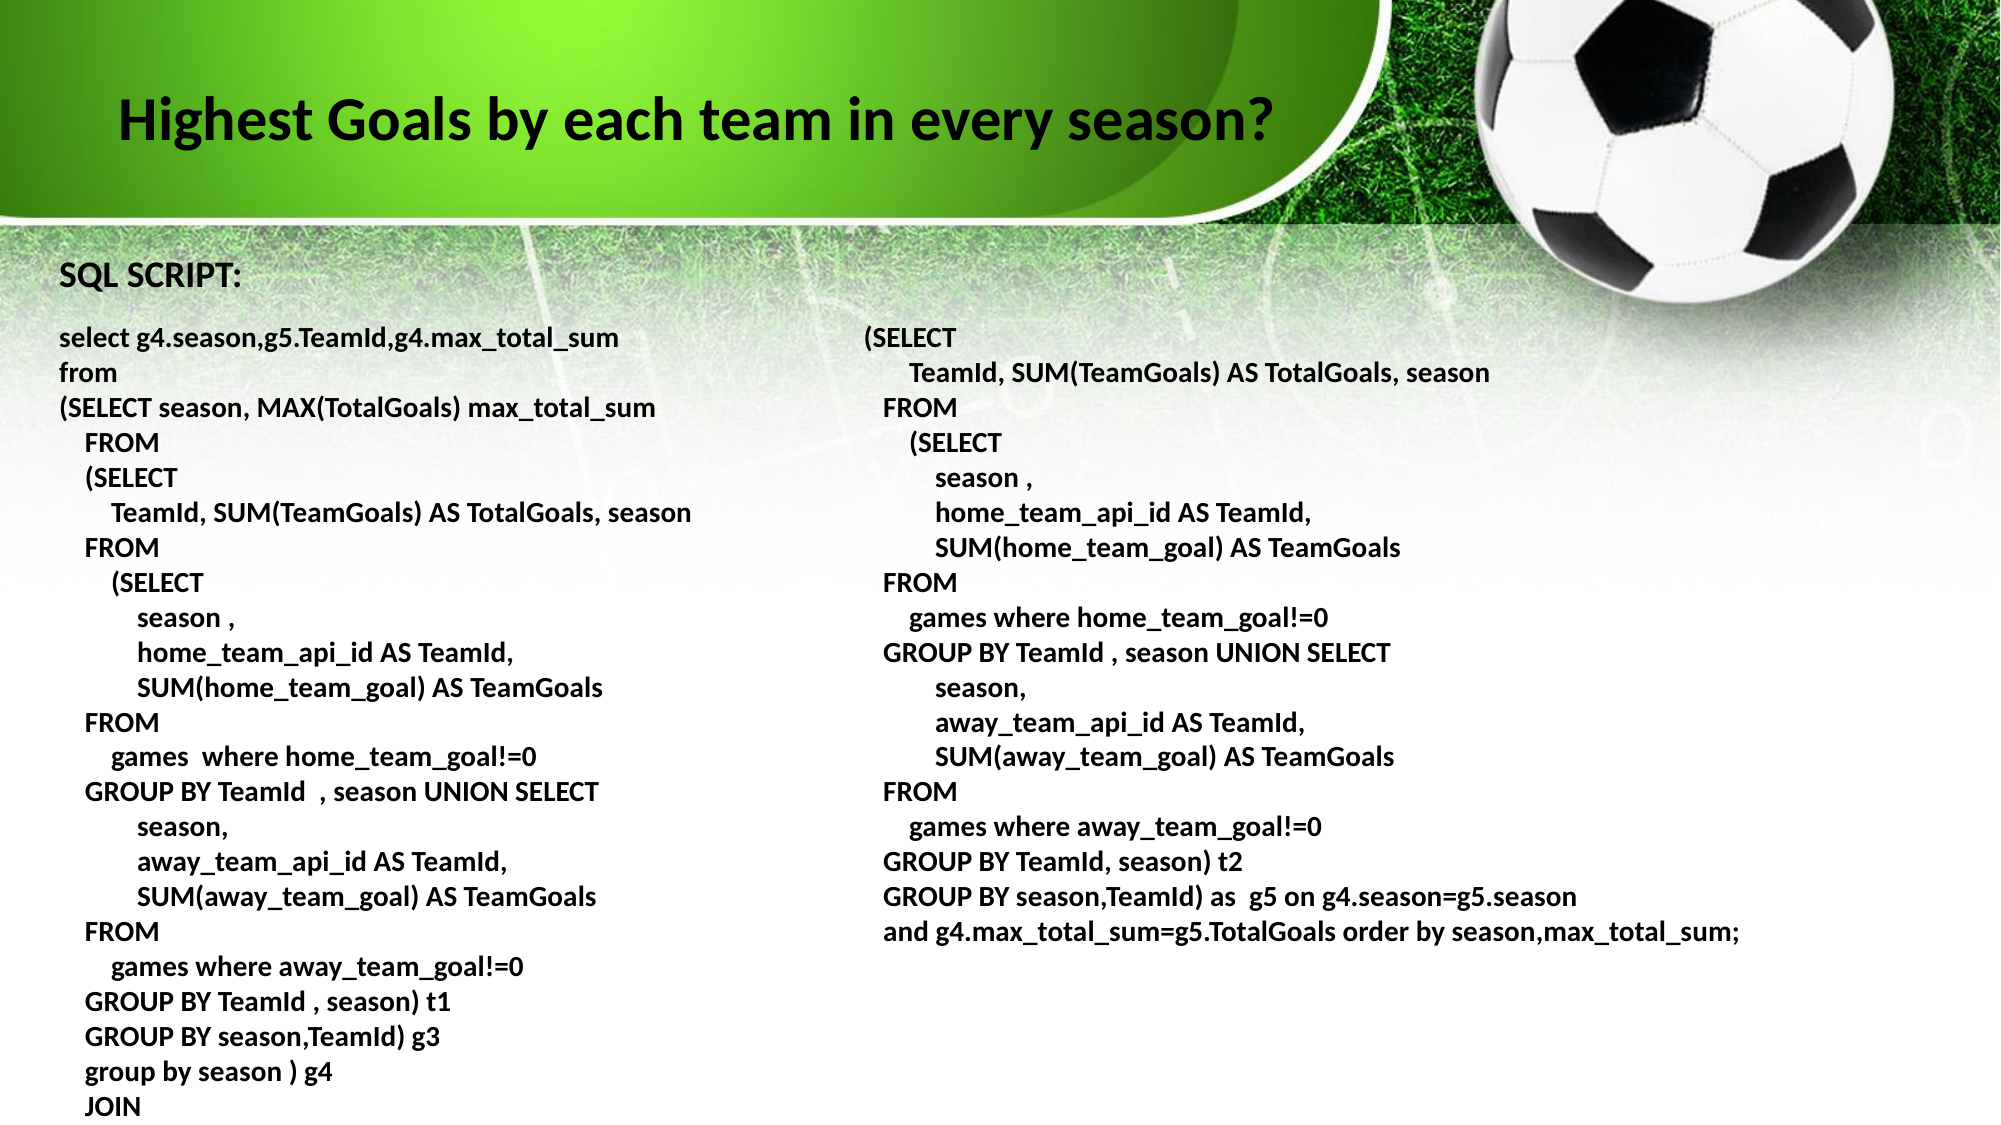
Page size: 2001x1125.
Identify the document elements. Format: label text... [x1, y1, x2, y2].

text_box select g4.season,g5.TeamId,g4.max_total_sum from (SELECT season, MAX(TotalGoals) max_total_sum FROM (SELECT TeamId, SUM(TeamGoals) AS TotalGoals, season FROM (SELECT season , home_team_api_id AS TeamId, SUM(home_team_goal) AS TeamGoals FROM games where home_team_goal!=0 GROUP BY TeamId , season UNION SELECT season, away_team_api_id AS TeamId, SUM(away_team_goal) AS TeamGoals FROM games where away_team_goal!=0 GROUP BY TeamId , season) t1 GROUP BY season,TeamId) g3 group by season ) g4 JOIN [44, 303, 1197, 1125]
text_box Highest Goals by each team in every season? [0, 70, 1293, 157]
picture [0, 0, 2001, 1125]
text_box (SELECT TeamId, SUM(TeamGoals) AS TotalGoals, season FROM (SELECT season , home_team_api_id AS TeamId, SUM(home_team_goal) AS TeamGoals FROM games where home_team_goal!=0 GROUP BY TeamId , season UNION SELECT season, away_team_api_id AS TeamId, SUM(away_team_goal) AS TeamGoals FROM games where away_team_goal!=0 GROUP BY TeamId, season) t2 GROUP BY season,TeamId) as g5 on g4.season=g5.season and g4.max_total_sum=g5.TotalGoals order by season,max_total_sum; [842, 303, 1791, 1108]
text_box SQL SCRIPT: [44, 242, 725, 303]
